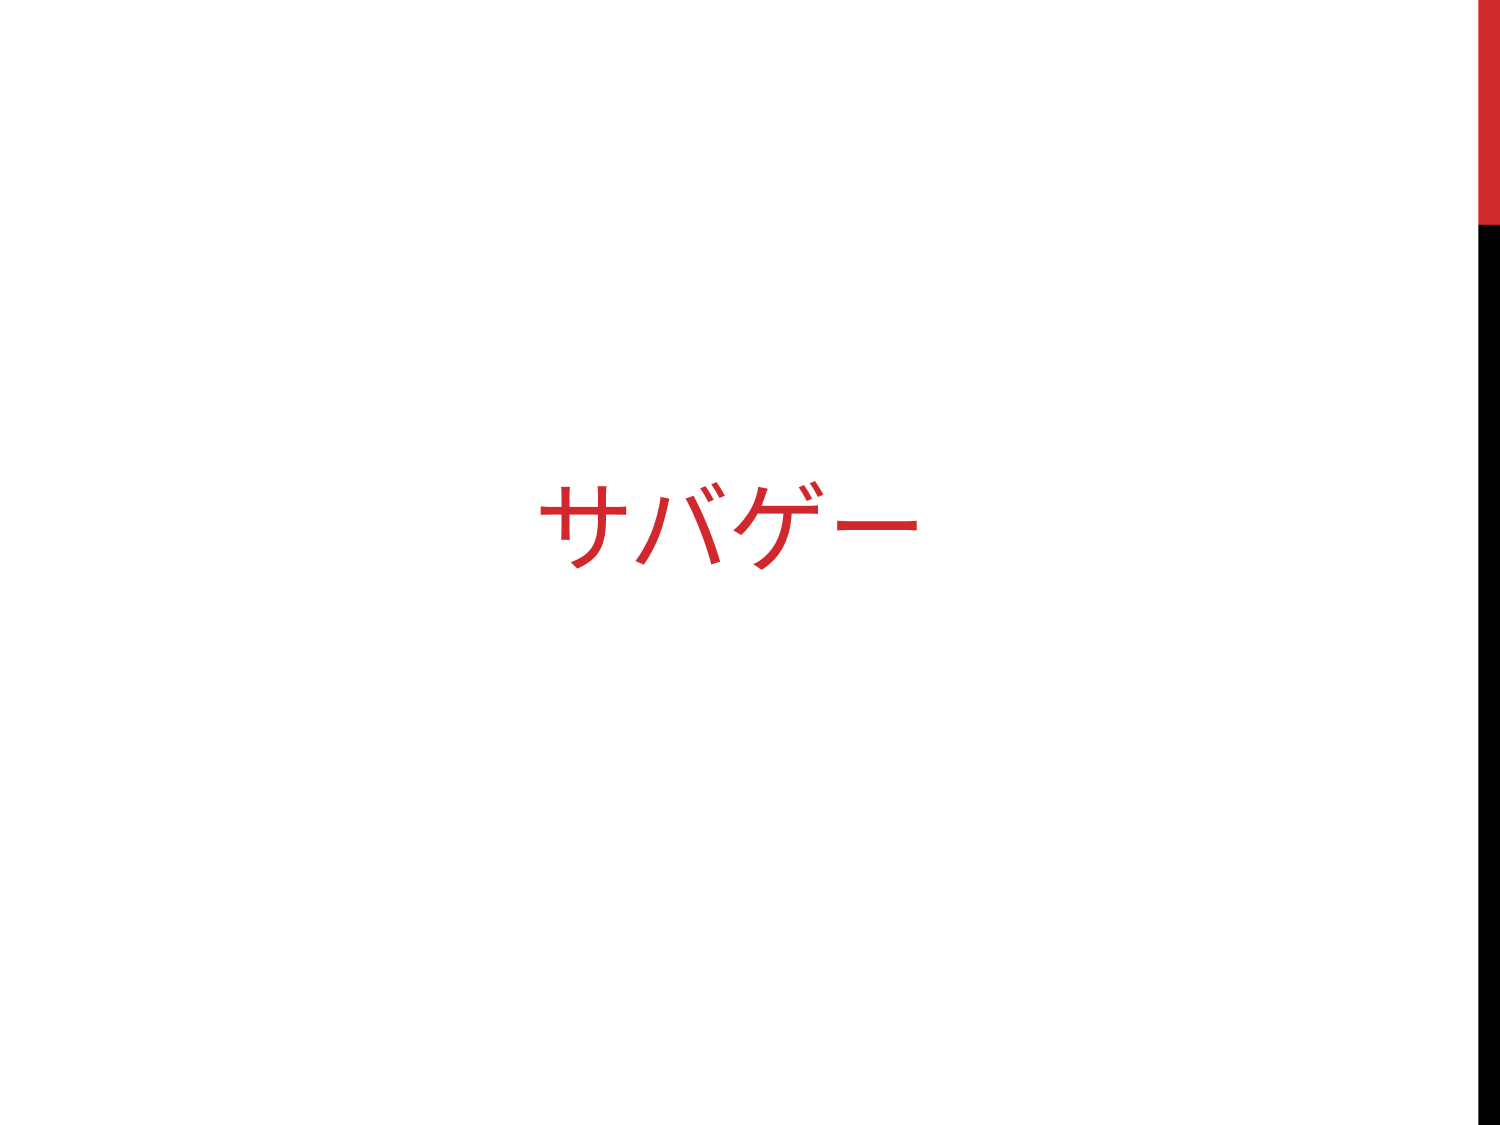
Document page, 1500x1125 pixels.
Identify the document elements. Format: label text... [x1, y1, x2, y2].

title サバゲー [105, 456, 1356, 592]
